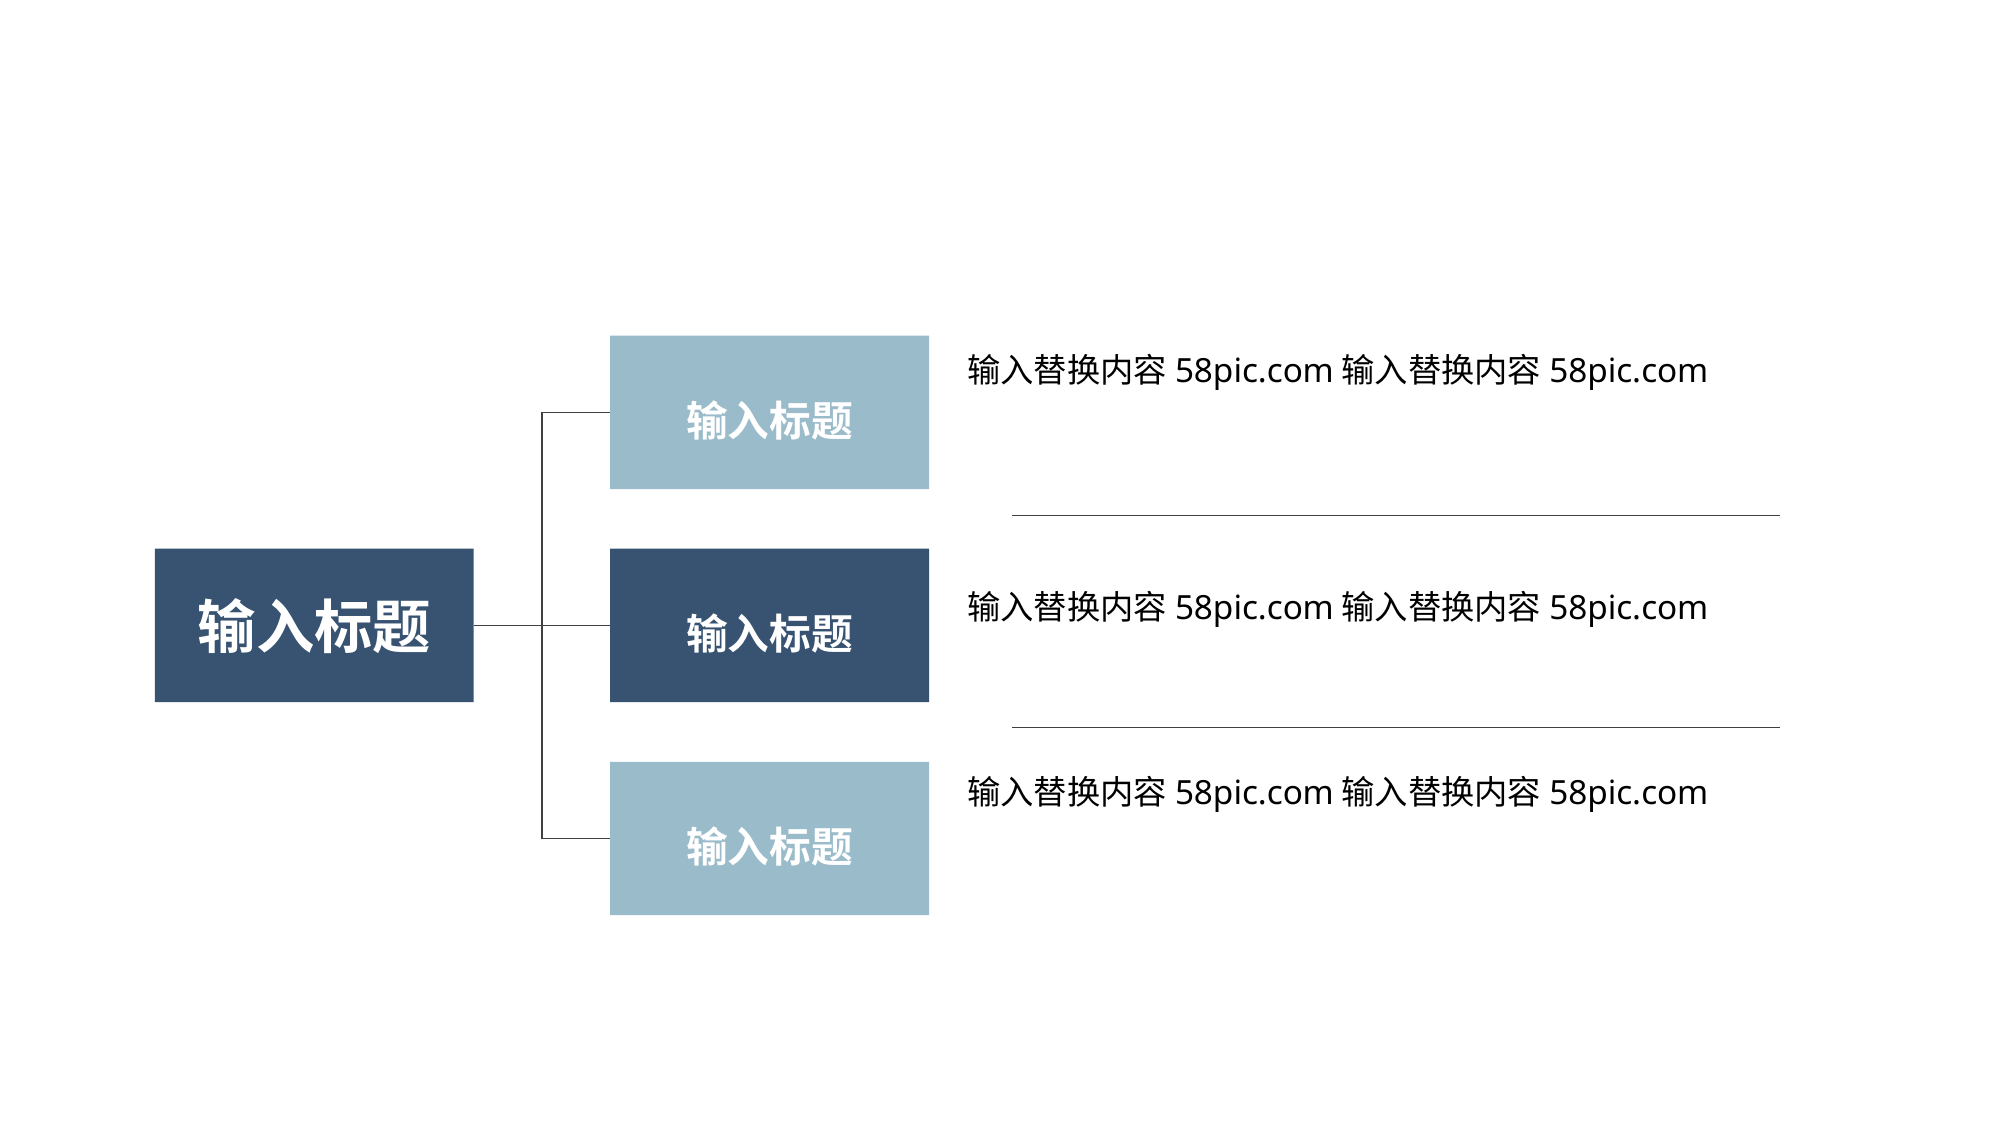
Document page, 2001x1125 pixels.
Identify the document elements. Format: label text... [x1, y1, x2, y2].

text_box 输入标题 [609, 761, 930, 916]
text_box 输入替换内容58pic.com输入替换内容58pic.com [952, 756, 1815, 819]
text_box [473, 625, 611, 839]
text_box 输入标题 [609, 335, 930, 490]
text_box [473, 412, 611, 625]
text_box 输入标题 [154, 548, 473, 703]
text_box 输入替换内容58pic.com输入替换内容58pic.com [952, 333, 1815, 396]
text_box 输入替换内容58pic.com输入替换内容58pic.com [952, 571, 1815, 634]
text_box 输入标题 [611, 548, 930, 703]
